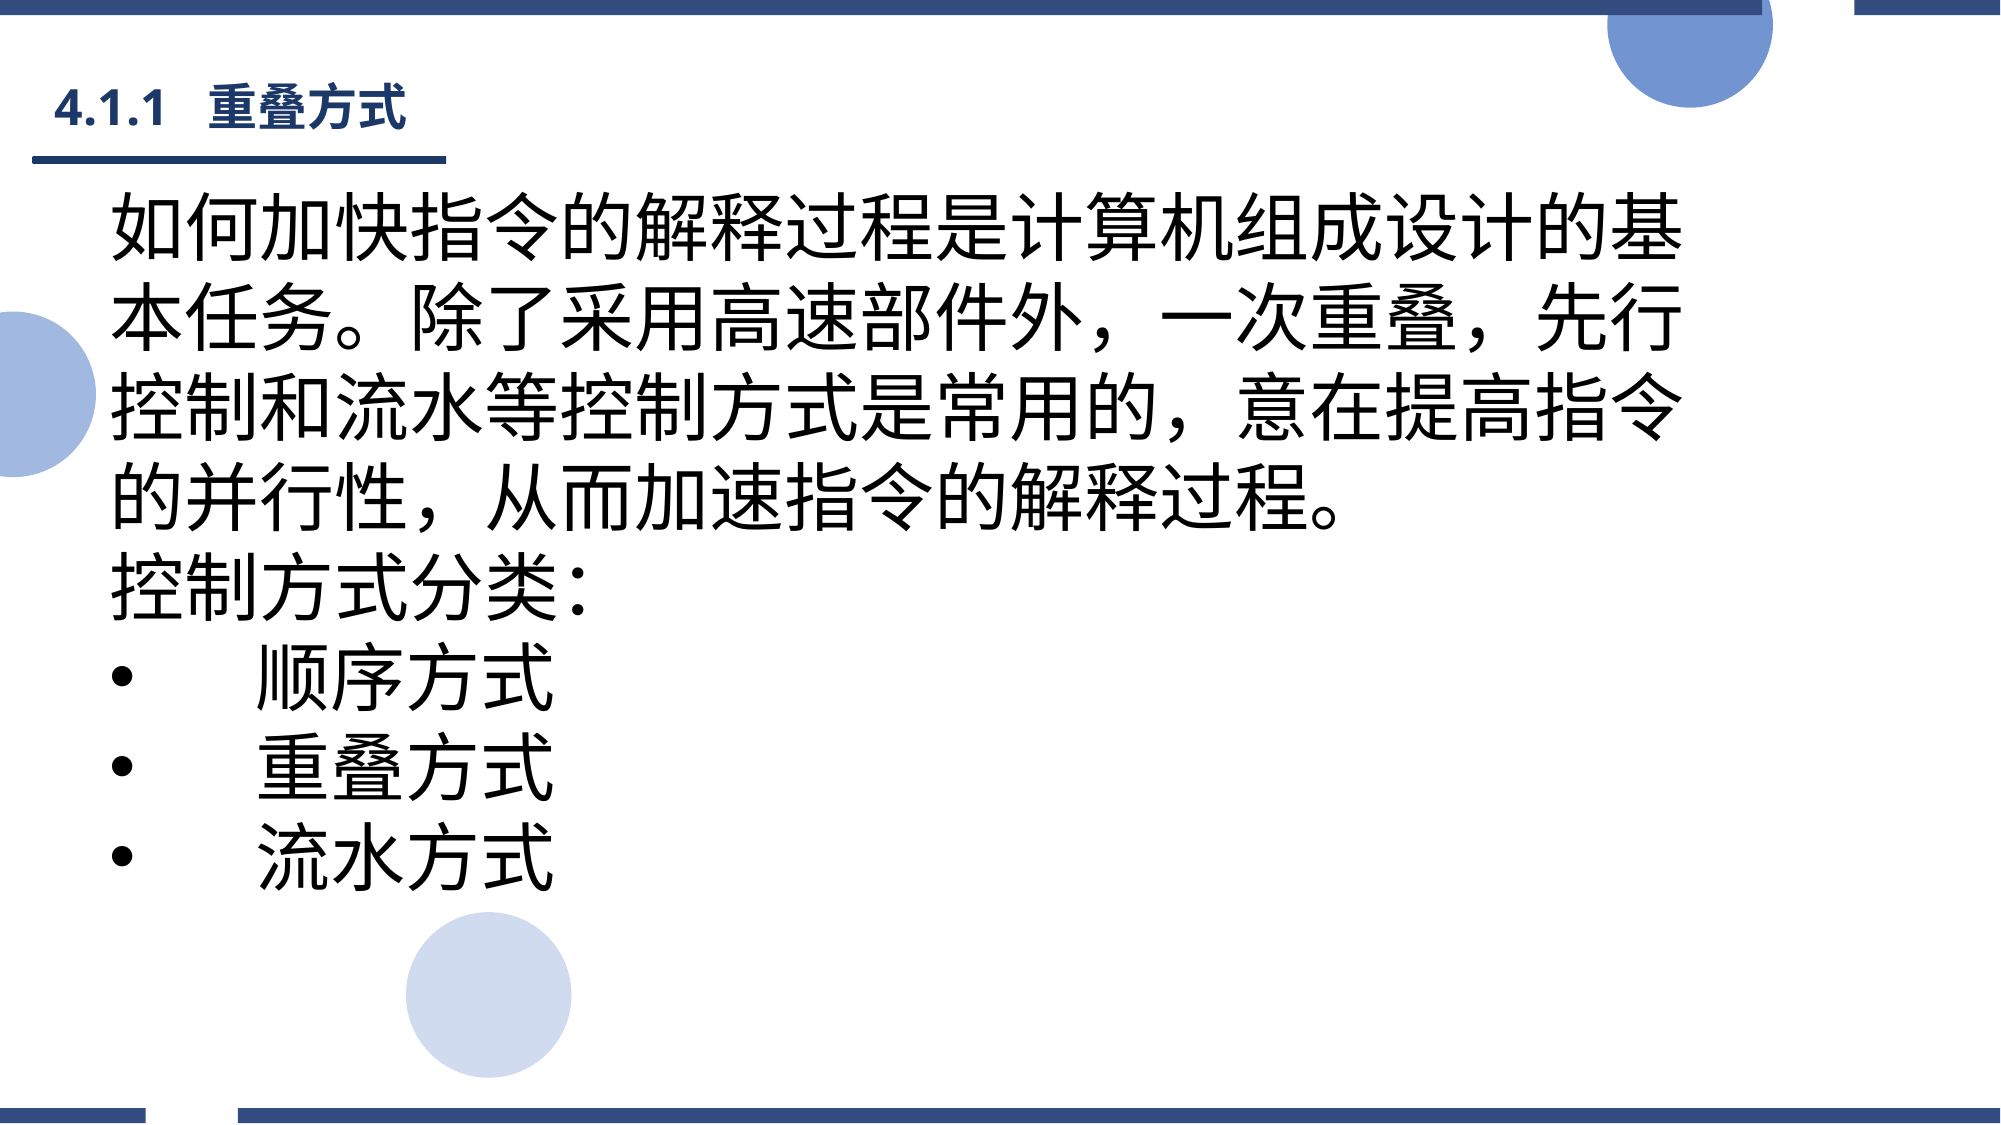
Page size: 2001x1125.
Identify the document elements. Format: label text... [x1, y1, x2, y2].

text_box 如何加快指令的解释过程是计算机组成设计的基本任务。除了采用高速部件外，一次重叠，先行控制和流水等控制方式是常用的，意在提高指令的并行性，从而加速指令的解释过程。 控制方式分类： 顺序方式 重叠方式 流水方式 [95, 173, 1768, 1119]
text_box 4.1.1 重叠方式 [39, 67, 577, 152]
